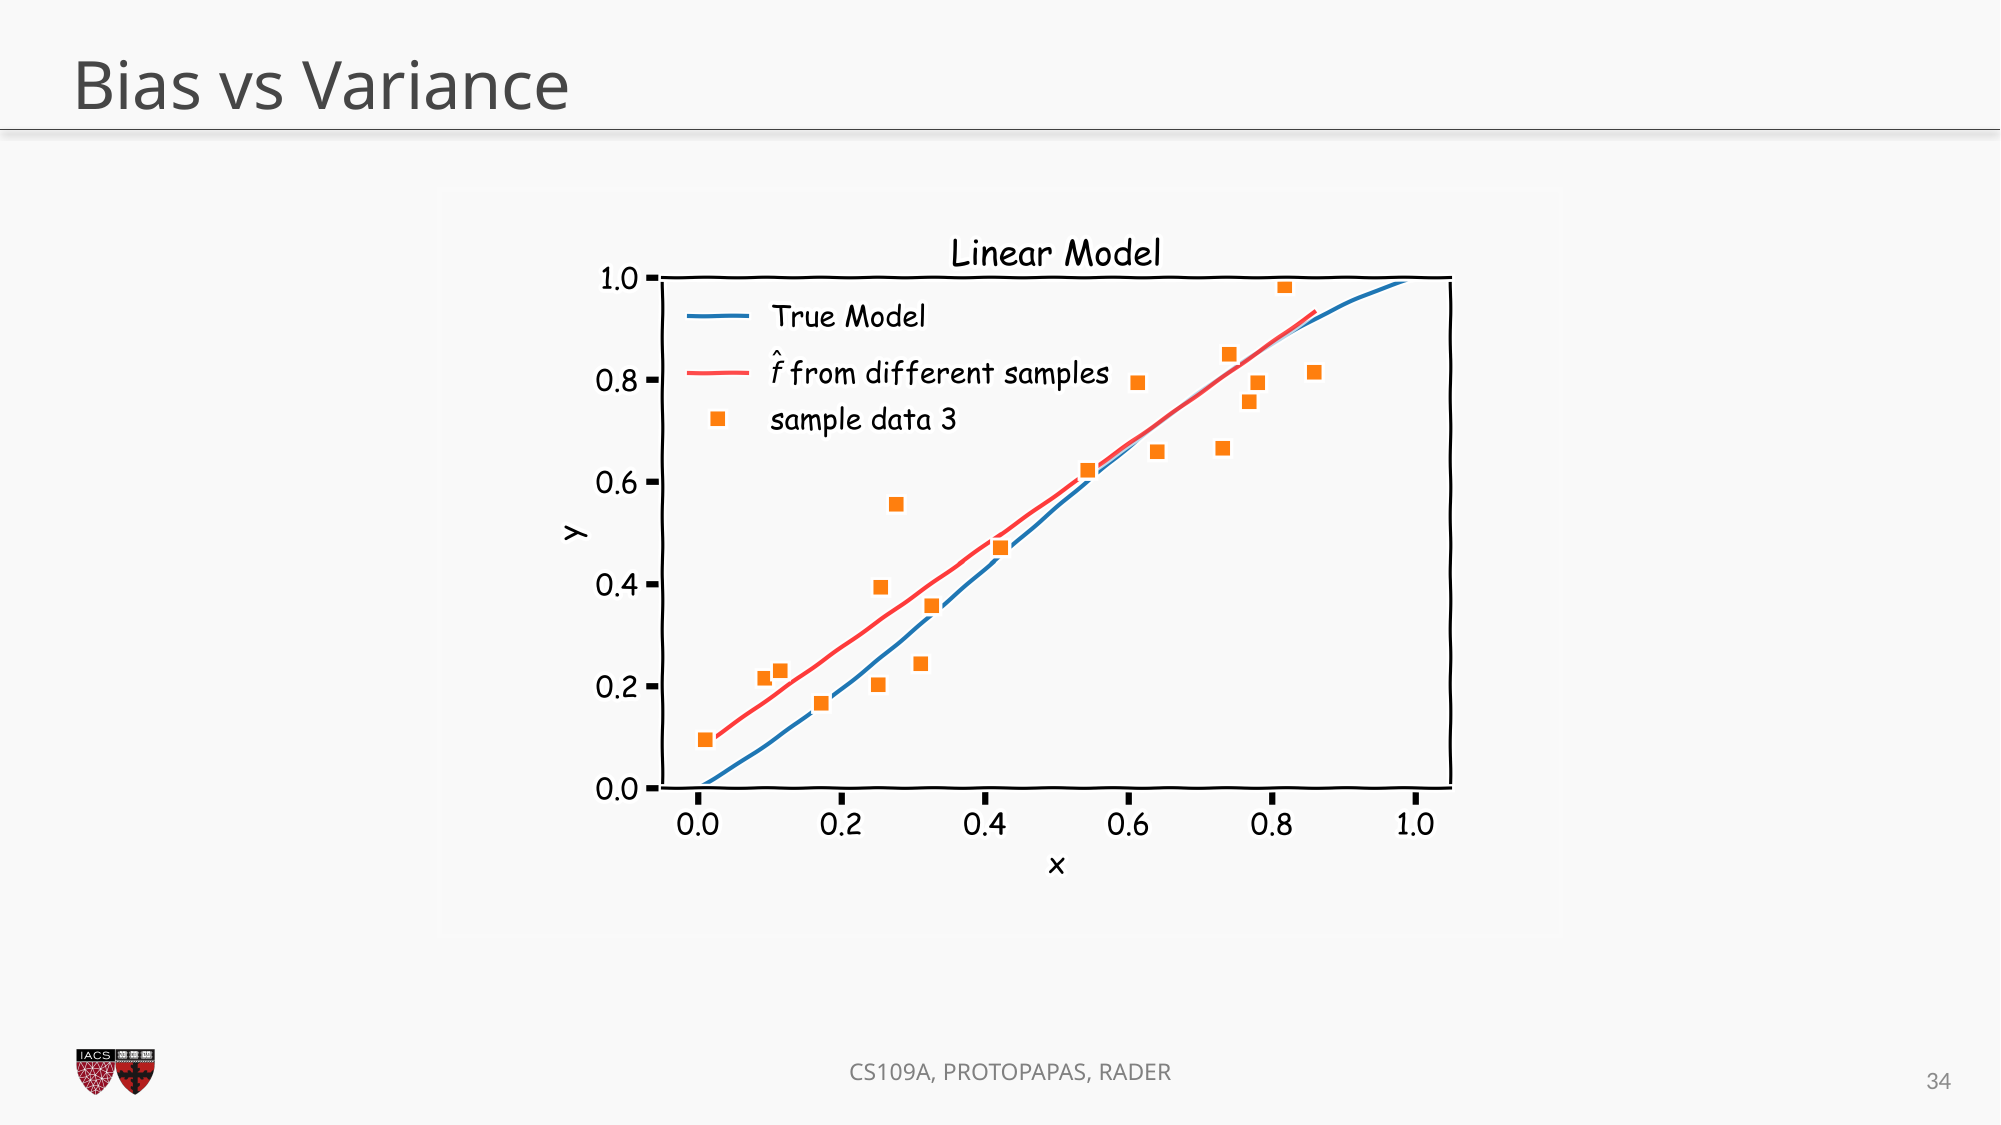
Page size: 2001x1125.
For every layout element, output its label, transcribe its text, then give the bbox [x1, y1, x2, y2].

picture [437, 187, 1563, 938]
picture [75, 1049, 155, 1095]
title Bias vs Variance [57, 35, 1943, 162]
slide_number 34 [1500, 1050, 1967, 1110]
